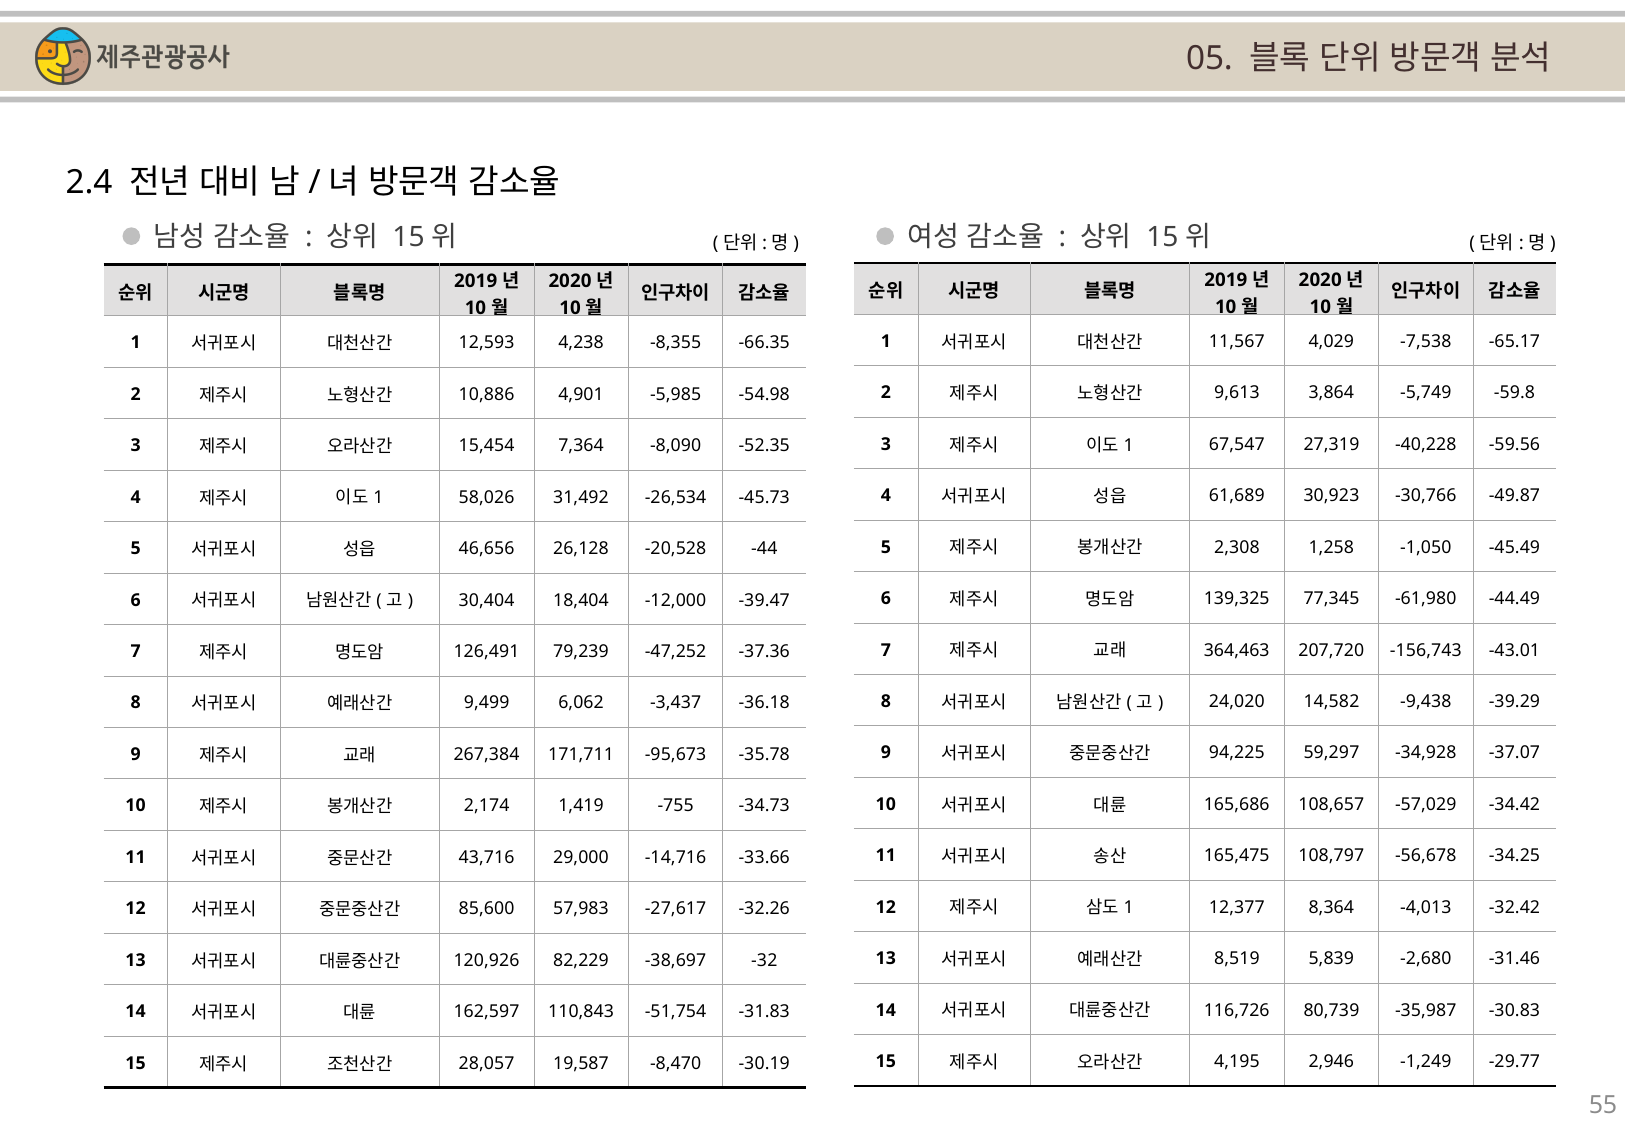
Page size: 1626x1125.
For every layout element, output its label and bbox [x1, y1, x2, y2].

table_cell [723, 368, 806, 418]
table_cell [281, 574, 439, 624]
table_cell [1474, 366, 1556, 417]
table_header [1474, 264, 1556, 314]
table_cell [1474, 932, 1556, 983]
table_cell [1474, 1035, 1556, 1063]
table_cell [440, 1037, 534, 1086]
table_cell [1285, 572, 1378, 623]
table_cell [535, 831, 628, 881]
table_cell [1190, 1035, 1284, 1085]
table_cell [1379, 418, 1473, 468]
table_cell [854, 778, 918, 828]
table_cell [440, 779, 534, 830]
table_cell [854, 1035, 918, 1085]
table_cell [629, 574, 722, 624]
table_cell [723, 625, 806, 676]
table_cell [281, 316, 439, 367]
table_cell [1285, 624, 1378, 674]
table_cell [629, 368, 722, 418]
table_cell [281, 522, 439, 573]
table_cell [440, 728, 534, 778]
table_cell [629, 728, 722, 778]
table_cell [919, 1035, 1030, 1085]
table_cell [854, 932, 918, 983]
table_cell [1285, 315, 1378, 365]
table_cell [104, 779, 167, 830]
table_cell [919, 675, 1030, 725]
table_cell [919, 984, 1030, 1034]
table_cell [281, 985, 439, 1036]
table_cell [1190, 829, 1284, 880]
table_cell [723, 677, 806, 727]
table_cell [1031, 984, 1189, 1034]
table_cell [440, 471, 534, 521]
table_cell [1379, 778, 1473, 828]
table_cell [104, 471, 167, 521]
table_cell [1474, 624, 1556, 674]
table_cell [535, 728, 628, 778]
table_cell [535, 677, 628, 727]
table_cell [440, 831, 534, 881]
table_cell [919, 418, 1030, 468]
table_cell [281, 728, 439, 778]
table_cell [1474, 521, 1556, 571]
table_cell [535, 625, 628, 676]
table_cell [168, 985, 280, 1036]
table_cell [440, 316, 534, 367]
table_cell [1379, 932, 1473, 983]
table_header [919, 264, 1030, 314]
table_cell [1190, 366, 1284, 417]
table_cell [535, 882, 628, 933]
table_cell [1031, 366, 1189, 417]
table_header [104, 266, 167, 315]
table_cell [1379, 881, 1473, 931]
table_cell [1190, 315, 1284, 365]
table_cell [1285, 675, 1378, 725]
table_cell [854, 984, 918, 1034]
table_cell [1285, 829, 1378, 880]
table_cell [723, 316, 806, 367]
table_cell [1474, 829, 1556, 880]
table_cell [1379, 624, 1473, 674]
table_cell [1190, 675, 1284, 725]
table_header [1379, 264, 1473, 314]
table_cell [629, 1037, 722, 1086]
table_cell [1285, 778, 1378, 828]
table_cell [854, 521, 918, 571]
table_cell [854, 675, 918, 725]
table_cell [1379, 829, 1473, 880]
table_cell [104, 882, 167, 933]
table_cell [1190, 984, 1284, 1034]
table_header [854, 264, 918, 314]
table_cell [535, 934, 628, 984]
table_cell [1379, 1035, 1473, 1063]
table_cell [281, 934, 439, 984]
table_cell [1379, 726, 1473, 777]
table_header [281, 266, 439, 315]
table_cell [1474, 418, 1556, 468]
table_header [629, 266, 722, 315]
slide_number [1251, 1063, 1618, 1123]
table_cell [1031, 469, 1189, 520]
table_cell [723, 728, 806, 778]
table_cell [629, 677, 722, 727]
table_cell [281, 779, 439, 830]
table_cell [281, 677, 439, 727]
table_cell [629, 985, 722, 1036]
picture [31, 26, 232, 87]
table_cell [1379, 521, 1473, 571]
table_cell [104, 574, 167, 624]
table_cell [168, 471, 280, 521]
table_cell [1031, 624, 1189, 674]
table_cell [919, 726, 1030, 777]
table_cell [535, 522, 628, 573]
table_cell [919, 366, 1030, 417]
table_cell [1379, 469, 1473, 520]
table_header [1031, 264, 1189, 314]
table_cell [1474, 881, 1556, 931]
table_cell [1031, 881, 1189, 931]
table_cell [629, 419, 722, 470]
table_cell [919, 469, 1030, 520]
table_cell [535, 779, 628, 830]
table_cell [1031, 315, 1189, 365]
table_header [535, 266, 628, 315]
table_cell [440, 419, 534, 470]
table_cell [440, 677, 534, 727]
table_cell [104, 316, 167, 367]
table_cell [1190, 726, 1284, 777]
table_cell [168, 677, 280, 727]
table_cell [629, 882, 722, 933]
table_cell [1285, 366, 1378, 417]
table_cell [535, 419, 628, 470]
table_cell [104, 985, 167, 1036]
table_cell [168, 625, 280, 676]
table_cell [168, 522, 280, 573]
table_cell [629, 471, 722, 521]
table_cell [1379, 366, 1473, 417]
table_cell [104, 419, 167, 470]
table_cell [535, 316, 628, 367]
table_cell [1190, 469, 1284, 520]
table_cell [168, 779, 280, 830]
table_cell [629, 316, 722, 367]
table_cell [919, 315, 1030, 365]
table_cell [104, 728, 167, 778]
table_header [440, 266, 534, 315]
table_cell [281, 471, 439, 521]
table_cell [1031, 726, 1189, 777]
table_cell [919, 624, 1030, 674]
table_cell [104, 831, 167, 881]
table_cell [281, 882, 439, 933]
table_cell [1031, 572, 1189, 623]
table_cell [1285, 469, 1378, 520]
table_cell [104, 522, 167, 573]
table_cell [535, 471, 628, 521]
table_cell [1031, 932, 1189, 983]
table_cell [440, 882, 534, 933]
table_cell [1474, 315, 1556, 365]
table_cell [281, 1037, 439, 1086]
table_header [1285, 264, 1378, 314]
table_cell [1379, 572, 1473, 623]
table_cell [629, 625, 722, 676]
table_cell [854, 572, 918, 623]
table_cell [168, 316, 280, 367]
text_box [698, 223, 814, 261]
table_cell [104, 625, 167, 676]
table_cell [723, 779, 806, 830]
table_cell [919, 829, 1030, 880]
table_cell [854, 315, 918, 365]
text_box [1042, 28, 1595, 84]
table_cell [919, 572, 1030, 623]
table_cell [1190, 932, 1284, 983]
table_cell [919, 778, 1030, 828]
table_cell [1190, 778, 1284, 828]
table_cell [629, 831, 722, 881]
table_cell [168, 728, 280, 778]
table_cell [1474, 572, 1556, 623]
table_cell [1031, 521, 1189, 571]
table_cell [1031, 418, 1189, 468]
table_cell [440, 522, 534, 573]
table_cell [919, 521, 1030, 571]
table_cell [629, 522, 722, 573]
table_cell [723, 522, 806, 573]
table_cell [1190, 521, 1284, 571]
text_box [1454, 223, 1571, 261]
table_cell [1474, 675, 1556, 725]
table_cell [919, 881, 1030, 931]
table_cell [629, 779, 722, 830]
table_cell [535, 985, 628, 1036]
table_cell [723, 882, 806, 933]
table_cell [1190, 572, 1284, 623]
table_cell [723, 574, 806, 624]
table_cell [168, 574, 280, 624]
table_cell [535, 368, 628, 418]
table_cell [629, 934, 722, 984]
table_cell [854, 881, 918, 931]
table_cell [168, 831, 280, 881]
table_cell [440, 574, 534, 624]
table_cell [440, 985, 534, 1036]
table_cell [723, 419, 806, 470]
table_cell [1031, 778, 1189, 828]
table_cell [1031, 1035, 1189, 1085]
table_cell [854, 624, 918, 674]
table_cell [535, 1037, 628, 1086]
text_box [50, 152, 1144, 208]
table_cell [1285, 726, 1378, 777]
table_cell [104, 677, 167, 727]
table_cell [440, 934, 534, 984]
table_cell [854, 829, 918, 880]
table_cell [1379, 675, 1473, 725]
table_cell [1474, 469, 1556, 520]
table_cell [104, 368, 167, 418]
table_cell [1031, 675, 1189, 725]
table_cell [281, 831, 439, 881]
table_cell [1474, 984, 1556, 1034]
table_header [1190, 264, 1284, 314]
table_cell [281, 368, 439, 418]
table_cell [1031, 829, 1189, 880]
table_cell [1474, 726, 1556, 777]
table_cell [104, 1037, 167, 1086]
table_header [168, 266, 280, 315]
table_cell [1285, 984, 1378, 1034]
table_cell [919, 932, 1030, 983]
table_cell [535, 574, 628, 624]
table_cell [1285, 881, 1378, 931]
table_cell [1190, 418, 1284, 468]
table_cell [723, 1037, 806, 1086]
table_cell [440, 368, 534, 418]
table_cell [281, 625, 439, 676]
table_cell [723, 471, 806, 521]
table_cell [854, 418, 918, 468]
table_cell [1285, 1035, 1378, 1063]
table_cell [723, 831, 806, 881]
table_cell [1379, 315, 1473, 365]
table_cell [723, 985, 806, 1036]
table_cell [168, 1037, 280, 1086]
table_cell [1379, 984, 1473, 1034]
table_cell [440, 625, 534, 676]
text_box [121, 210, 472, 260]
table_cell [1285, 932, 1378, 983]
table_cell [168, 419, 280, 470]
table_cell [1285, 521, 1378, 571]
table_cell [1190, 624, 1284, 674]
text_box [875, 210, 1226, 260]
table_cell [281, 419, 439, 470]
table_cell [104, 934, 167, 984]
table_cell [723, 934, 806, 984]
table_cell [168, 934, 280, 984]
table_cell [854, 726, 918, 777]
table_header [723, 266, 806, 315]
table_cell [1285, 418, 1378, 468]
table_cell [854, 469, 918, 520]
table_cell [1190, 881, 1284, 931]
table_cell [1474, 778, 1556, 828]
table_cell [854, 366, 918, 417]
table_cell [168, 882, 280, 933]
table_cell [168, 368, 280, 418]
